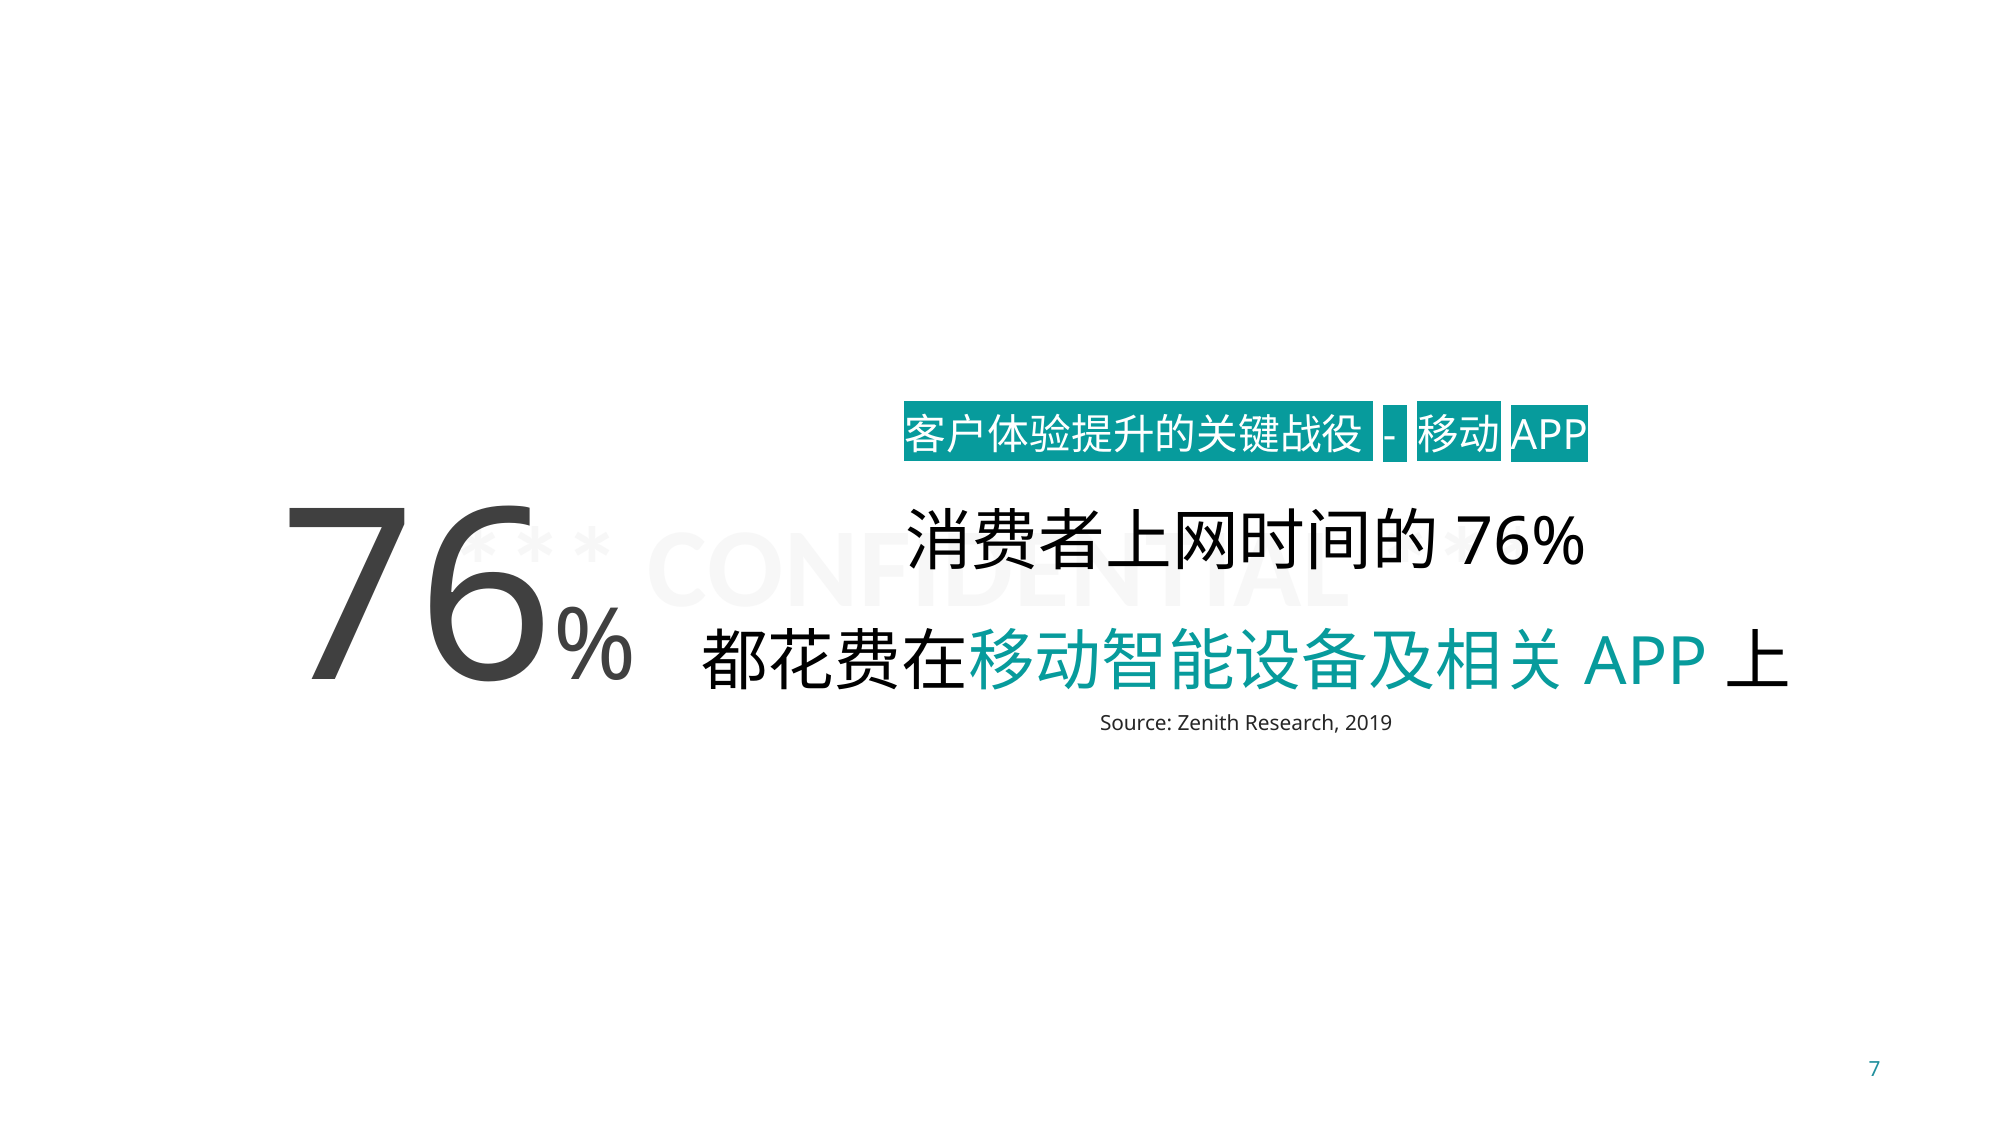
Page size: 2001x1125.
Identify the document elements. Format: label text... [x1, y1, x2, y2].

slide_number 7 [1838, 1056, 1911, 1083]
text_box 客户体验提升的关键战役 - 移动APP 消费者上网时间的76% 都花费在移动智能设备及相关APP上 Source: Zenith Research, 2019 [653, 375, 1839, 743]
text_box 76% [145, 404, 772, 763]
